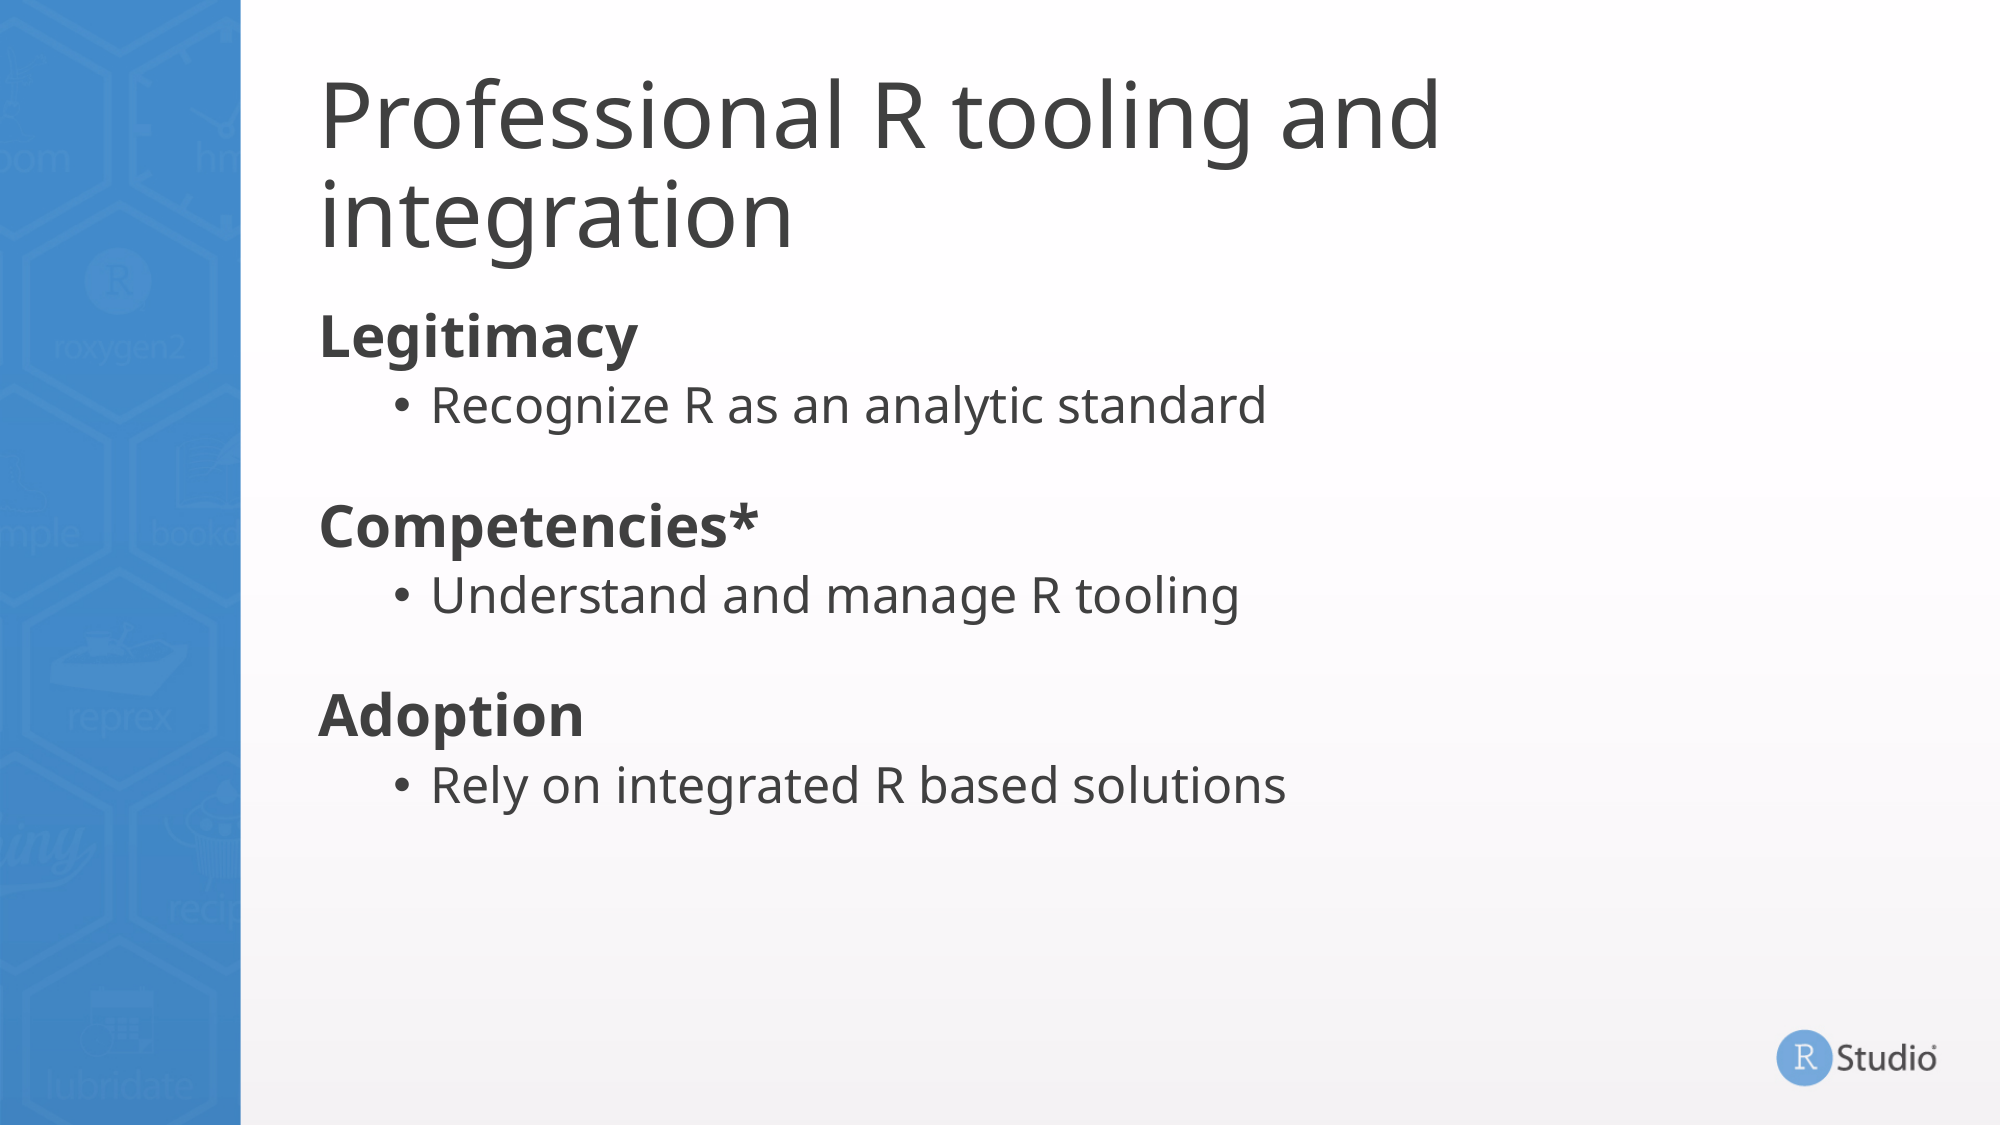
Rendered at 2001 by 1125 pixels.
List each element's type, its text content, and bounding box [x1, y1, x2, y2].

title Professional R tooling and integration [303, 59, 1890, 278]
list Legitimacy Recognize R as an analytic standard Competencies* Understand and manage R tooling Adoption Rely on integrated R based solutions [303, 299, 1890, 1014]
picture [0, 0, 2000, 1125]
